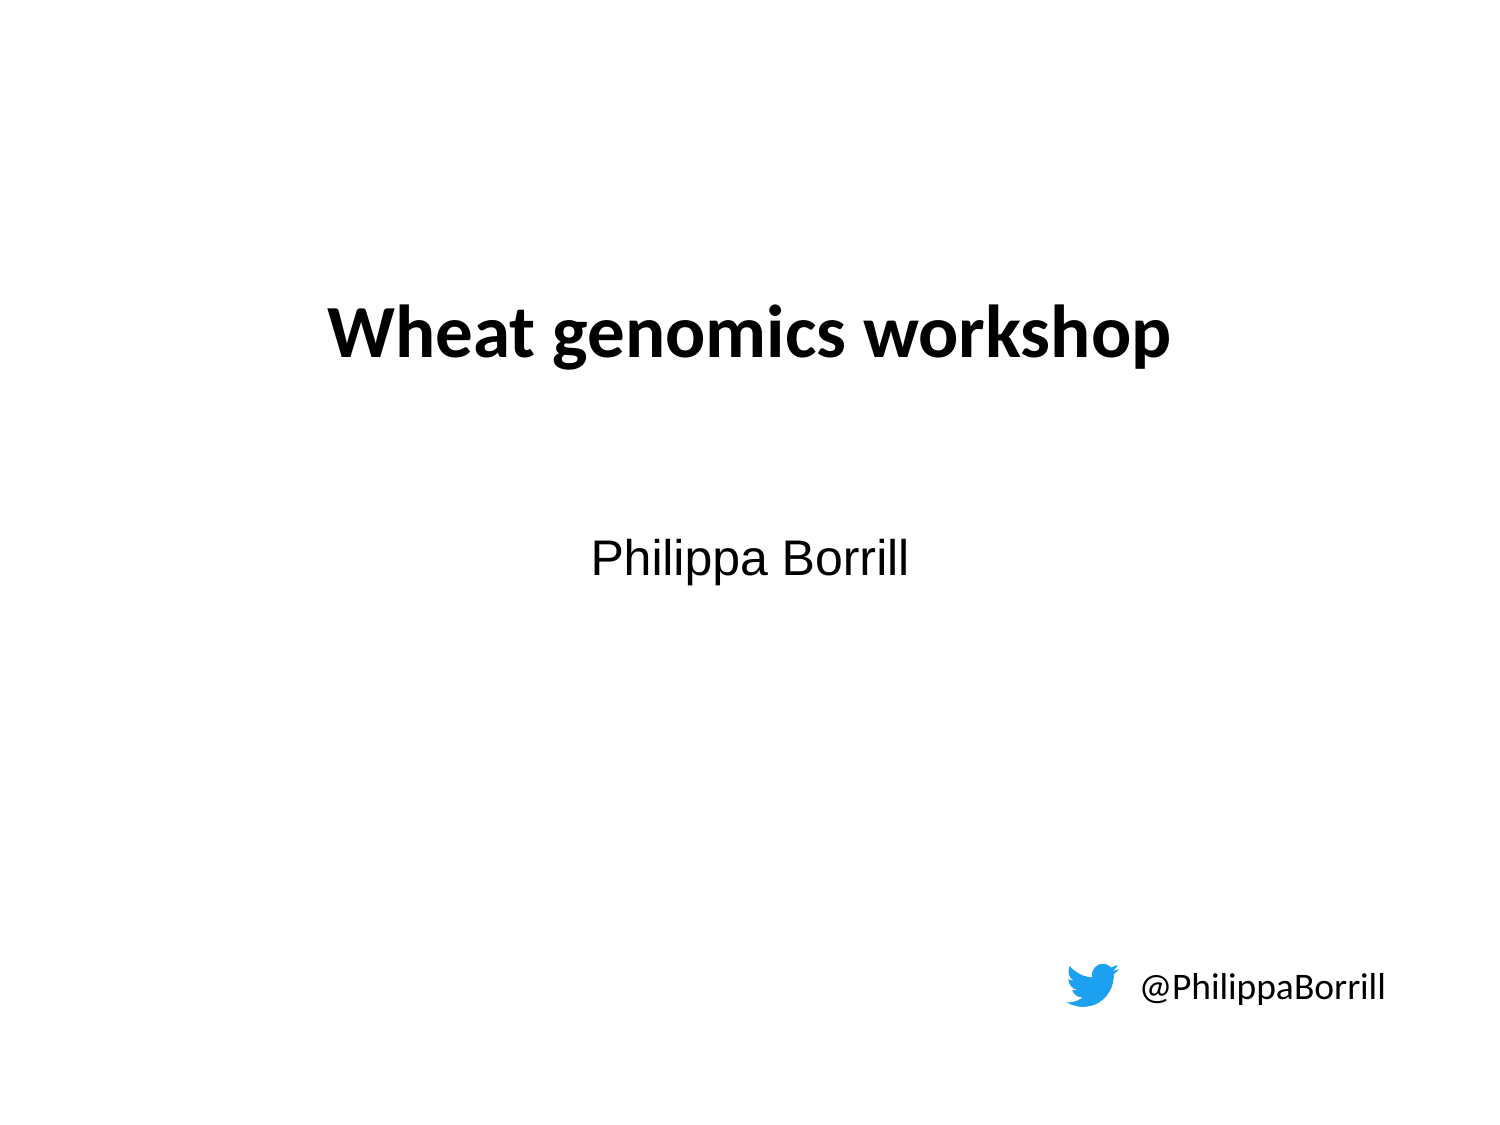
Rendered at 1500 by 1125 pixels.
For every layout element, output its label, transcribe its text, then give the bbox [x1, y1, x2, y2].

text_box Philippa Borrill [187, 524, 1313, 653]
title Wheat genomics workshop [112, 244, 1388, 382]
text_box @PhilippaBorrill [1131, 954, 1401, 1015]
picture [1052, 945, 1131, 1024]
